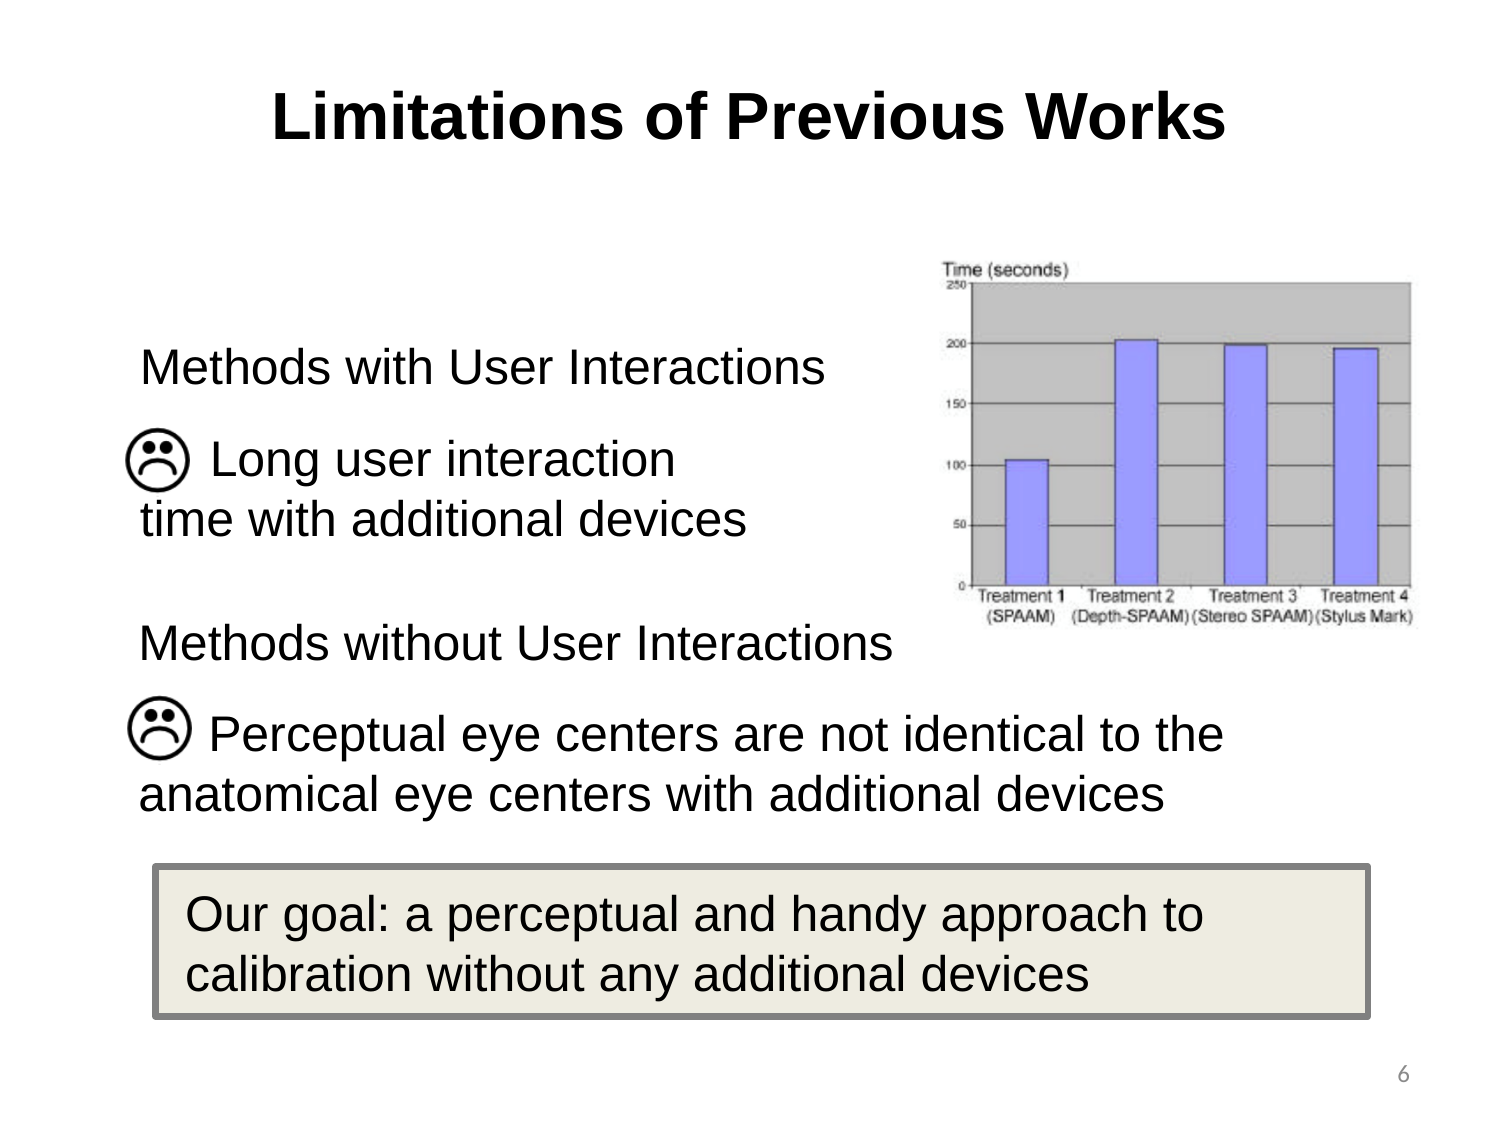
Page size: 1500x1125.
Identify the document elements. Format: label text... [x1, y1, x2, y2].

picture [925, 251, 1426, 631]
picture [123, 426, 191, 497]
text_box Our goal: a perceptual and handy approach to calibration without any additional devices [155, 866, 1368, 1017]
picture [124, 694, 192, 765]
text_box Perceptual eye centers are not identical to the anatomical eye centers with additional devices [123, 694, 1474, 829]
title Limitations of Previous Works [75, 37, 1425, 188]
slide_number 6 [1074, 1042, 1425, 1103]
text_box Methods with User Interactions [125, 327, 913, 403]
text_box Methods without User Interactions [123, 603, 912, 678]
text_box Long user interaction time with additional devices [125, 418, 775, 554]
